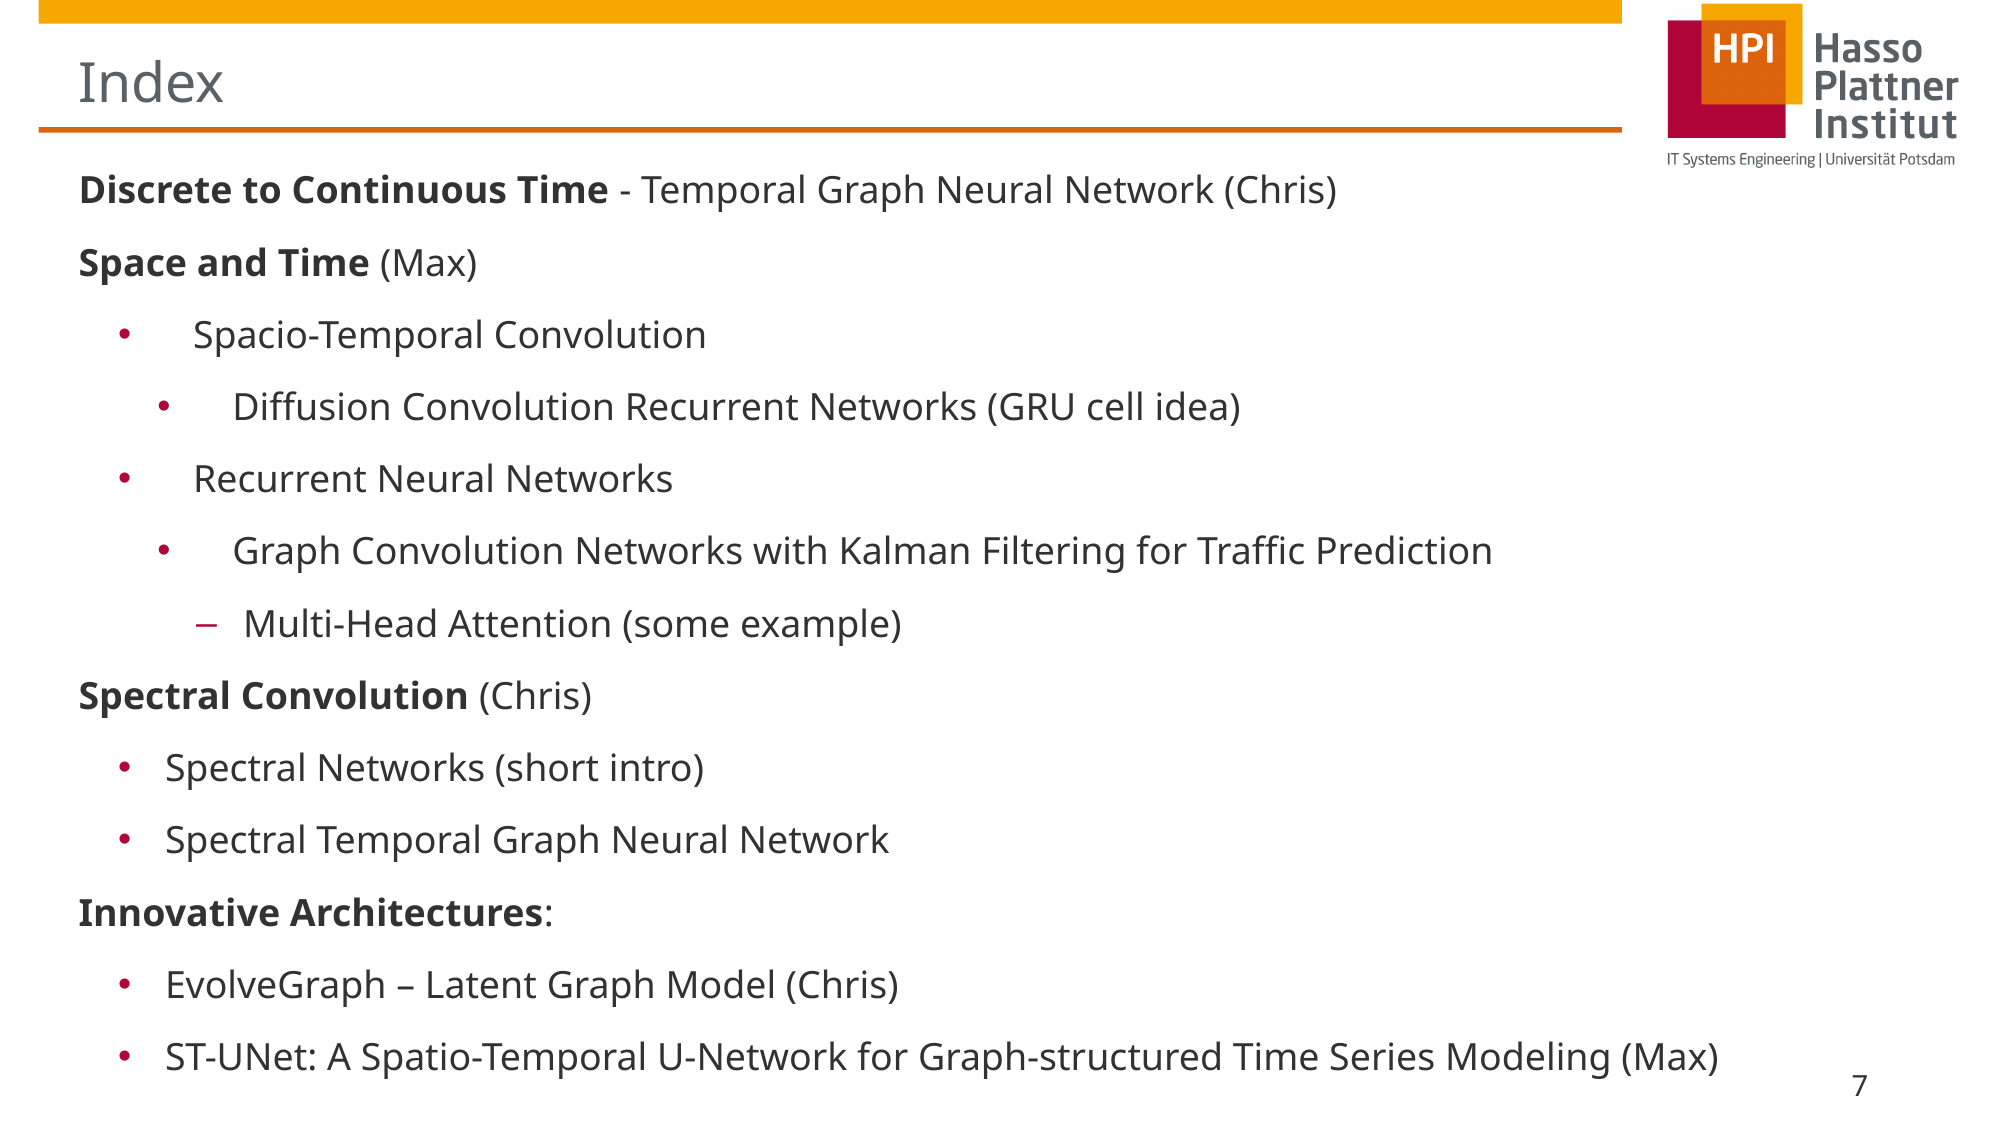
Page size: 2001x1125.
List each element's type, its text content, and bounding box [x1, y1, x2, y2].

slide_number 7 [1834, 1064, 1961, 1107]
title Index [78, 23, 1583, 115]
picture [1664, 0, 1965, 170]
list Discrete to Continuous Time - Temporal Graph Neural Network (Chris) Space and Time (Max) Spacio-Temporal Convolution Diffusion Convolution Recurrent Networks (GRU cell idea) Recurrent Neural Networks Graph Convolution Networks with Kalman Filtering for Traffic Prediction Multi-Head Attention (some example) Spectral Convolution (Chris) Spectral Networks (short intro) Spectral Temporal Graph Neural Network Innovative Architectures: EvolveGraph – Latent Graph Model (Chris) ST-UNet: A Spatio-Temporal U-Network for Graph-structured Time Series Modeling (Max) [78, 155, 1961, 1090]
